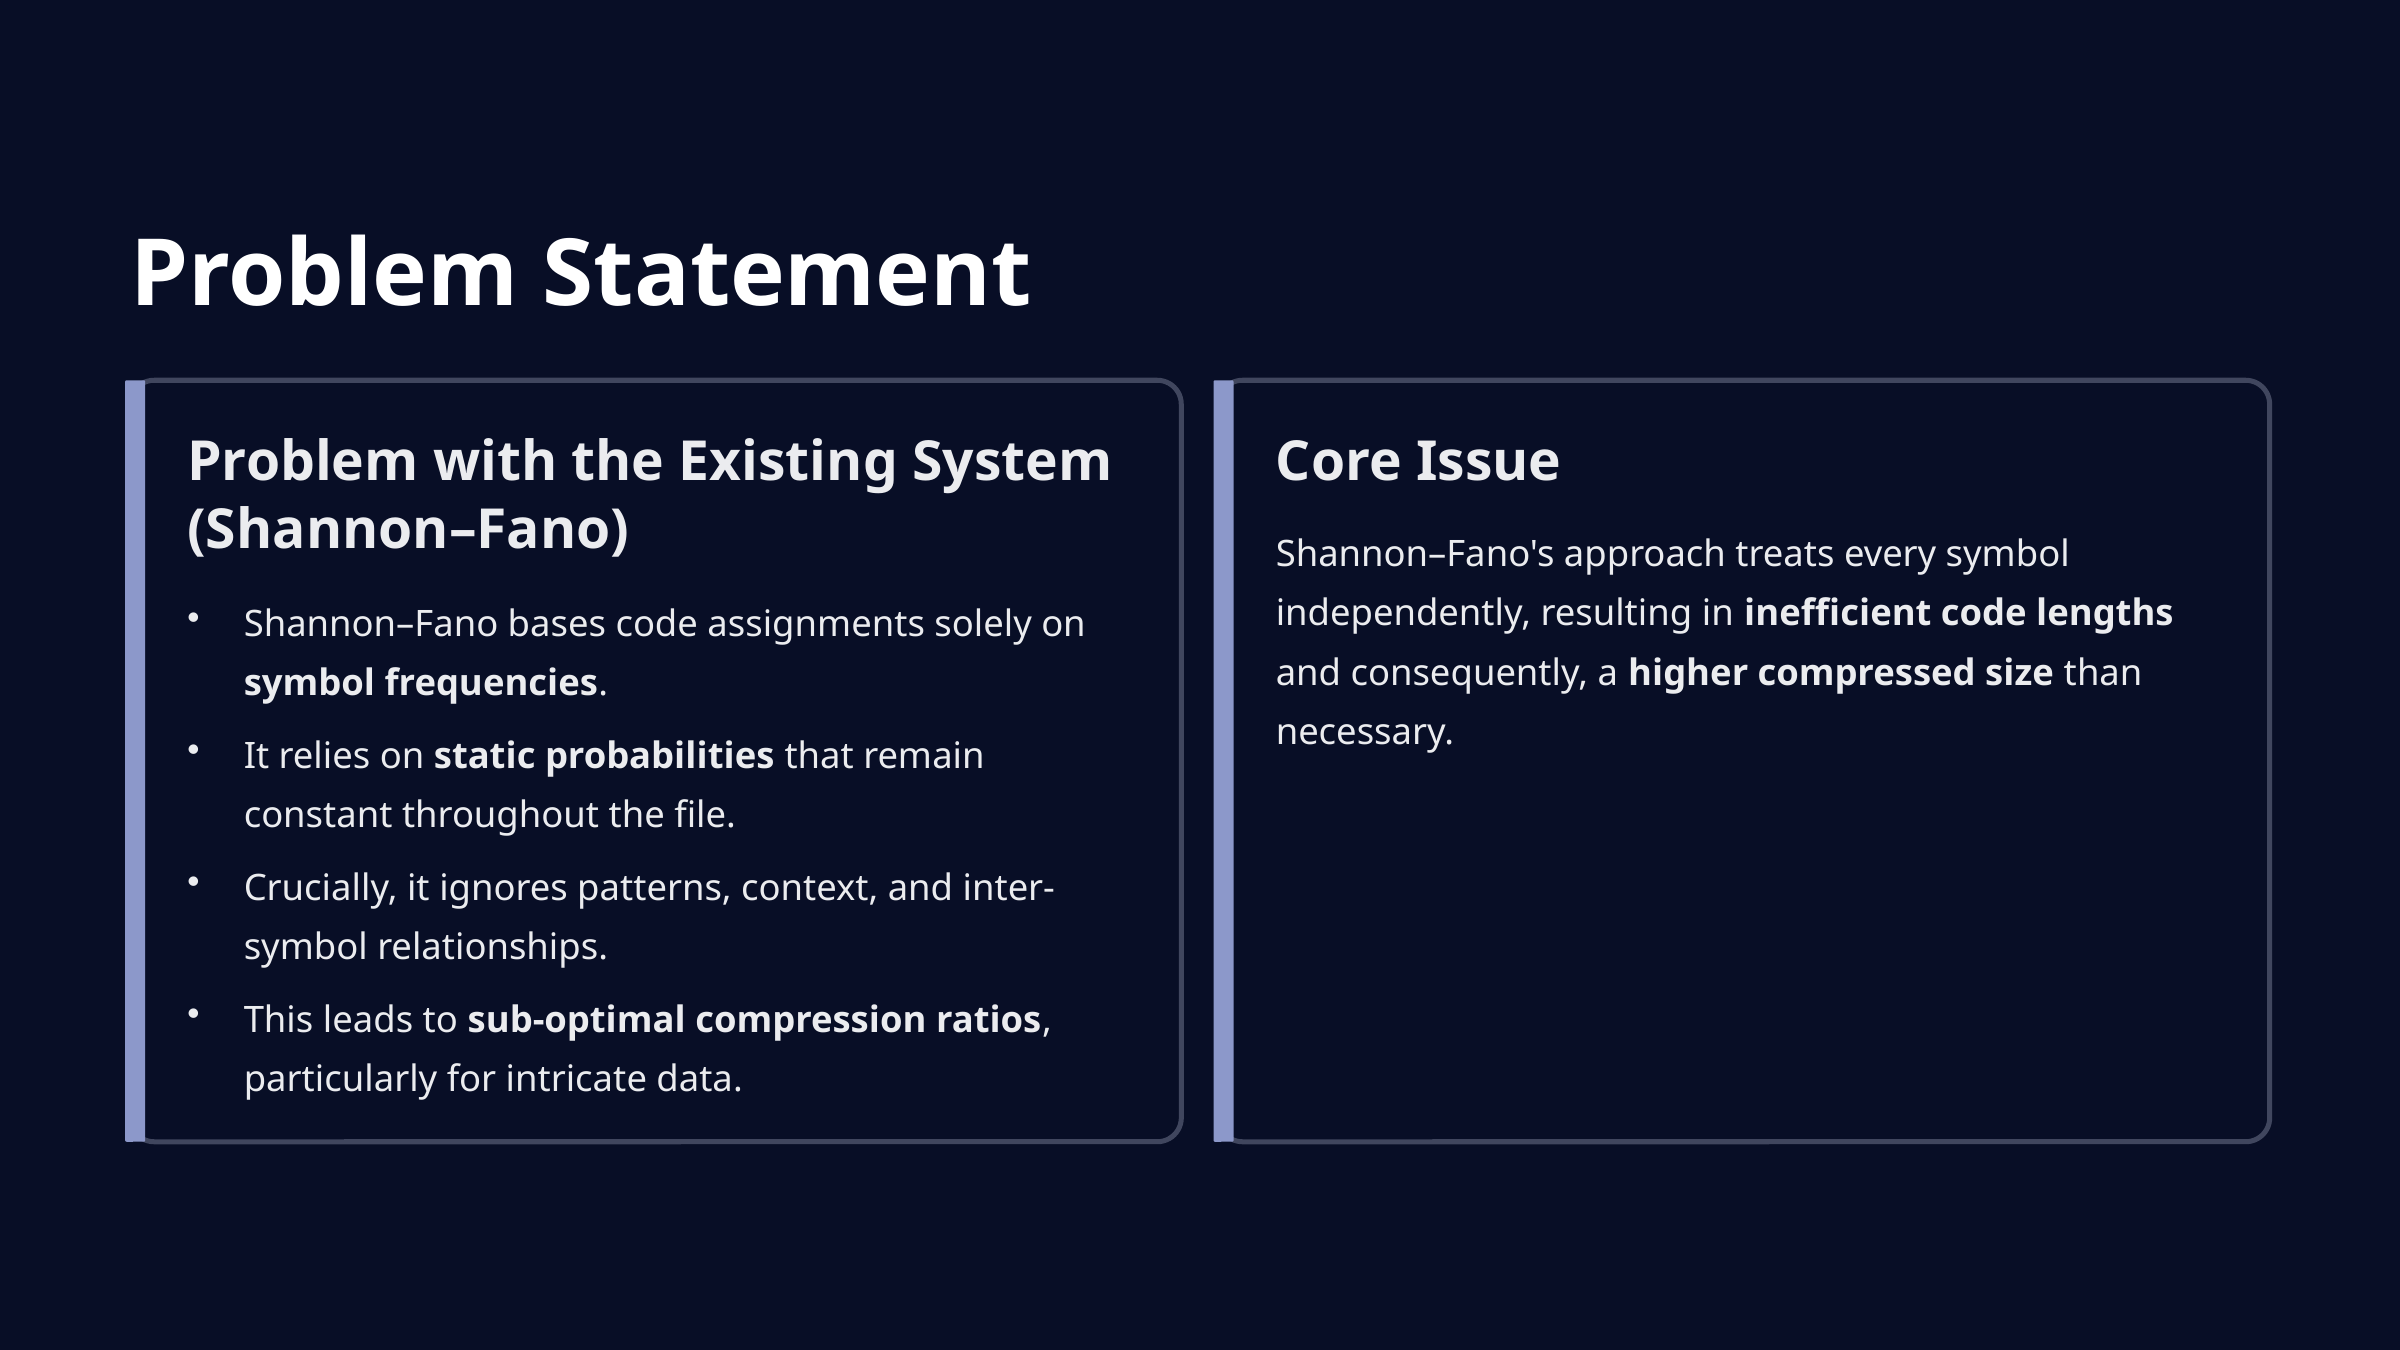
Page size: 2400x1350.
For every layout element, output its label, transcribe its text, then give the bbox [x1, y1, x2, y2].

text_box It relies on static probabilities that remain constant throughout the file. [187, 716, 1140, 836]
text_box This leads to sub-optimal compression ratios, particularly for intricate data. [187, 980, 1140, 1100]
text_box Problem Statement [130, 208, 1061, 325]
text_box [146, 380, 1182, 1142]
text_box Problem with the Existing System (Shannon–Fano) [187, 422, 1140, 562]
text_box Shannon–Fano bases code assignments solely on symbol frequencies. [187, 584, 1140, 704]
text_box [1234, 380, 2270, 1142]
text_box Crucially, it ignores patterns, context, and inter-symbol relationships. [187, 848, 1140, 968]
text_box [1213, 380, 1234, 1142]
text_box Core Issue [1275, 422, 1834, 493]
text_box [125, 380, 146, 1142]
text_box Shannon–Fano's approach treats every symbol independently, resulting in inefficient code lengths and consequently, a higher compressed size than necessary. [1275, 514, 2228, 753]
